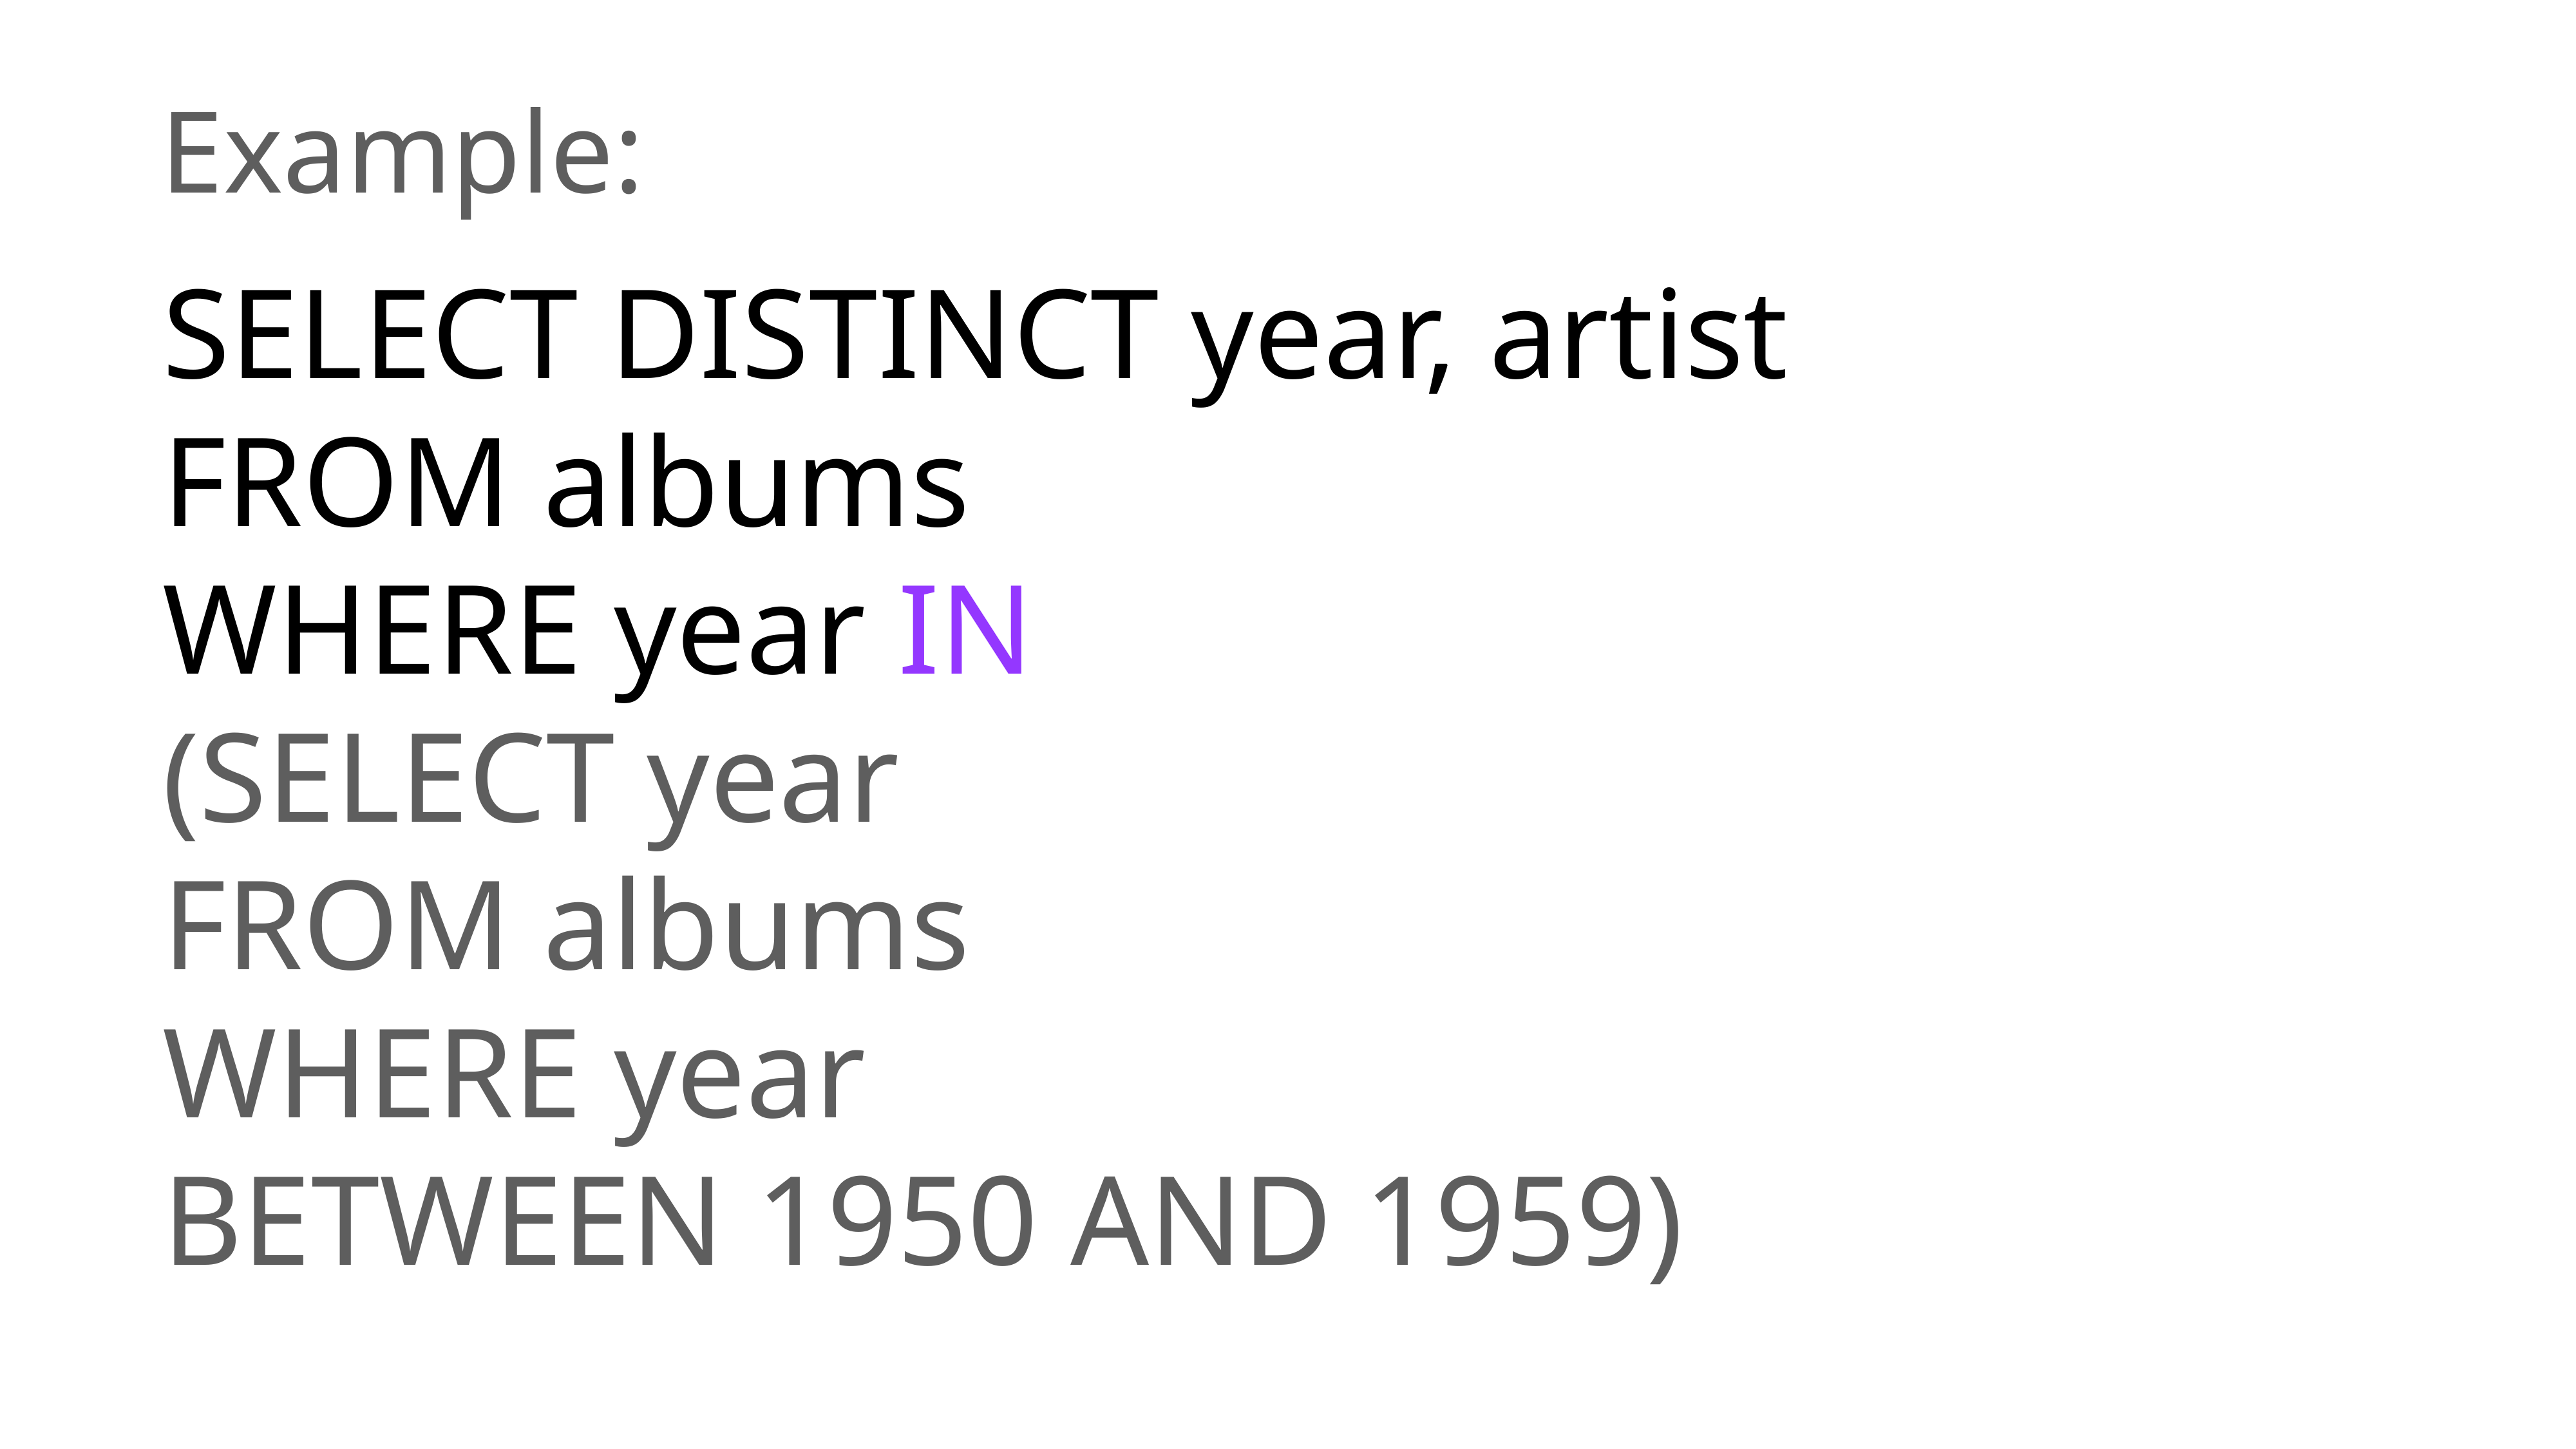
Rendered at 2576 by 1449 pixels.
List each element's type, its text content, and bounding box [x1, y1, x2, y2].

text_box Example: [155, 74, 650, 221]
text_box SELECT DISTINCT year, artist FROM albums WHERE year IN (SELECT year FROM albums WHERE year BETWEEN 1950 AND 1959) [157, 250, 2358, 1320]
